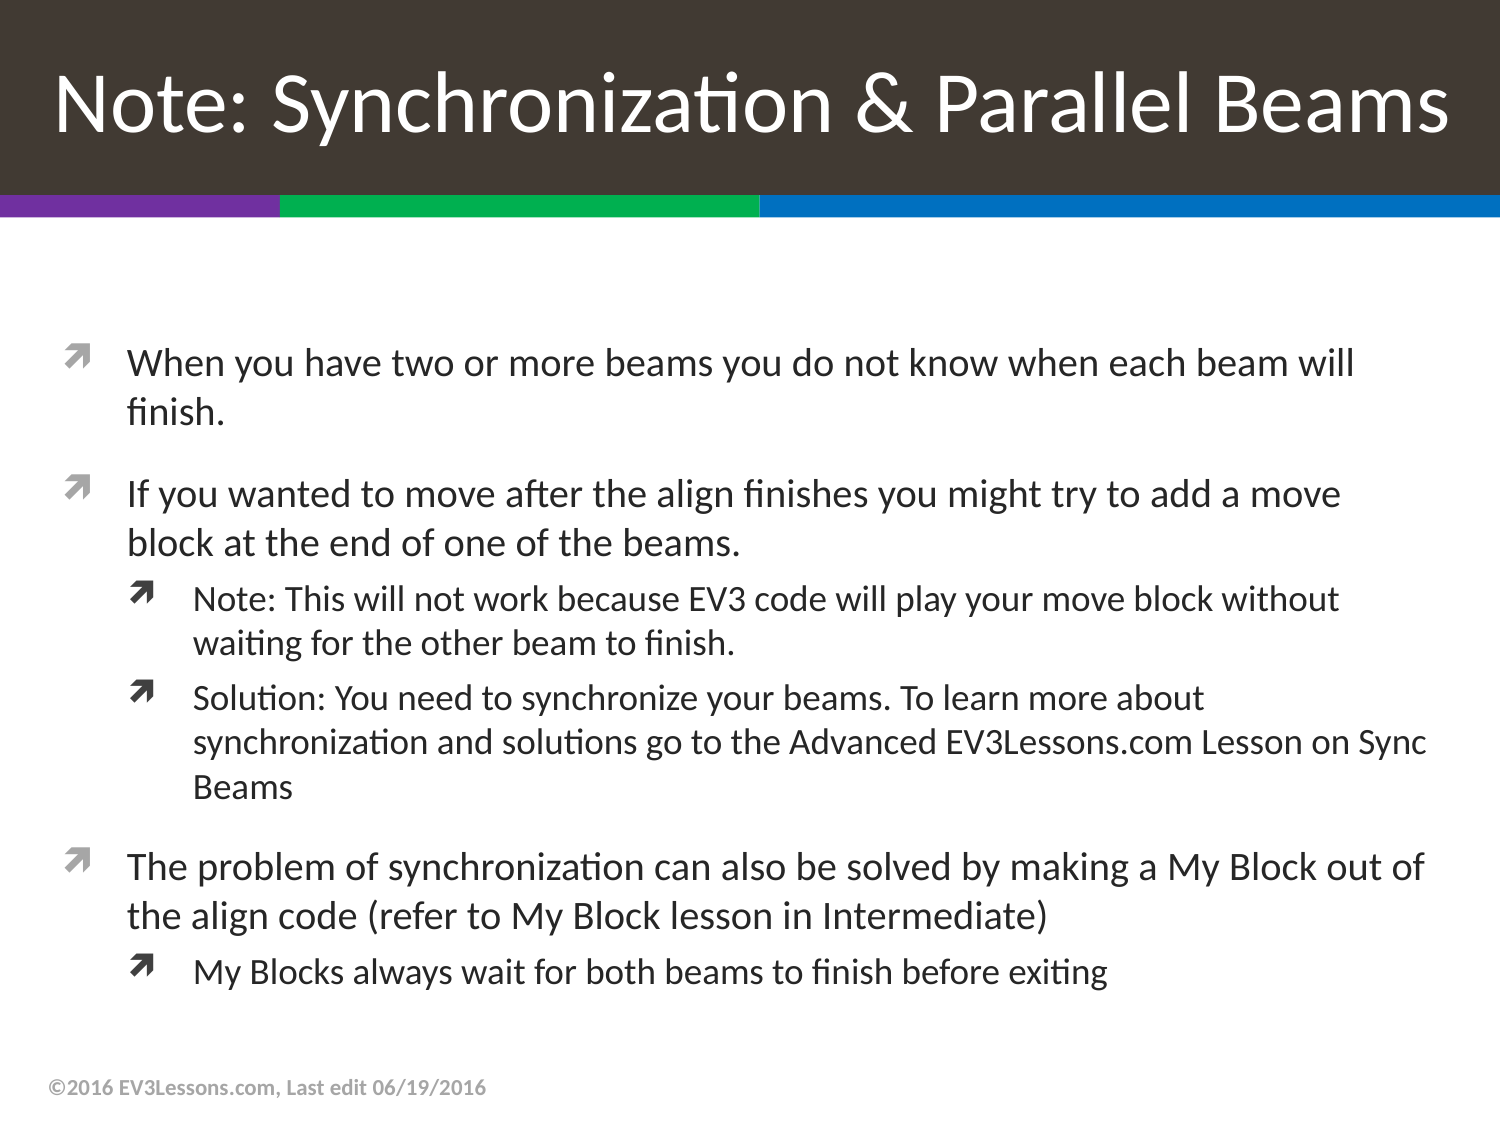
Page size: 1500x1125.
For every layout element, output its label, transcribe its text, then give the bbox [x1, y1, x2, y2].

footer ©2016 EV3Lessons.com, Last edit 06/19/2016 [32, 1055, 1038, 1116]
list When you have two or more beams you do not know when each beam will finish. If you wanted to move after the align finishes you might try to add a move block at the end of one of the beams. Note: This will not work because EV3 code will play your move block without waiting for the other beam to finish. Solution: You need to synchronize your beams. To learn more about synchronization and solutions go to the Advanced EV3Lessons.com Lesson on Sync Beams The problem of synchronization can also be solved by making a My Block out of the align code (refer to My Block lesson in Intermediate) My Blocks always wait for both beams to finish before exiting [46, 328, 1454, 1005]
title Note: Synchronization & Parallel Beams [0, 0, 1500, 195]
